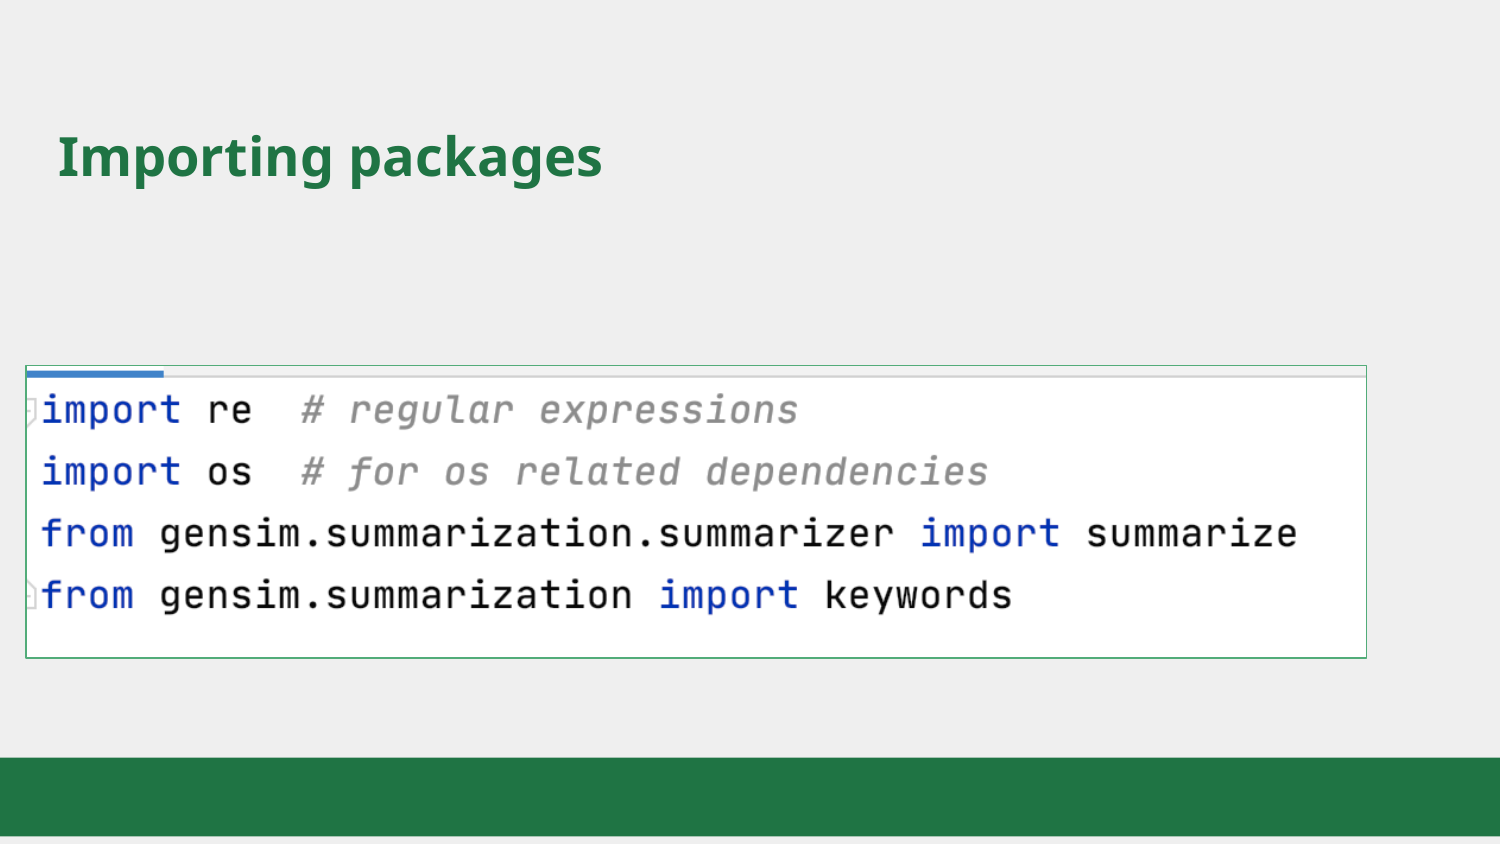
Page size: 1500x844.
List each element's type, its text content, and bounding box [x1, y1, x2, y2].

title Importing packages [43, 107, 1275, 202]
picture [26, 365, 1366, 658]
text_box [0, 757, 1500, 837]
